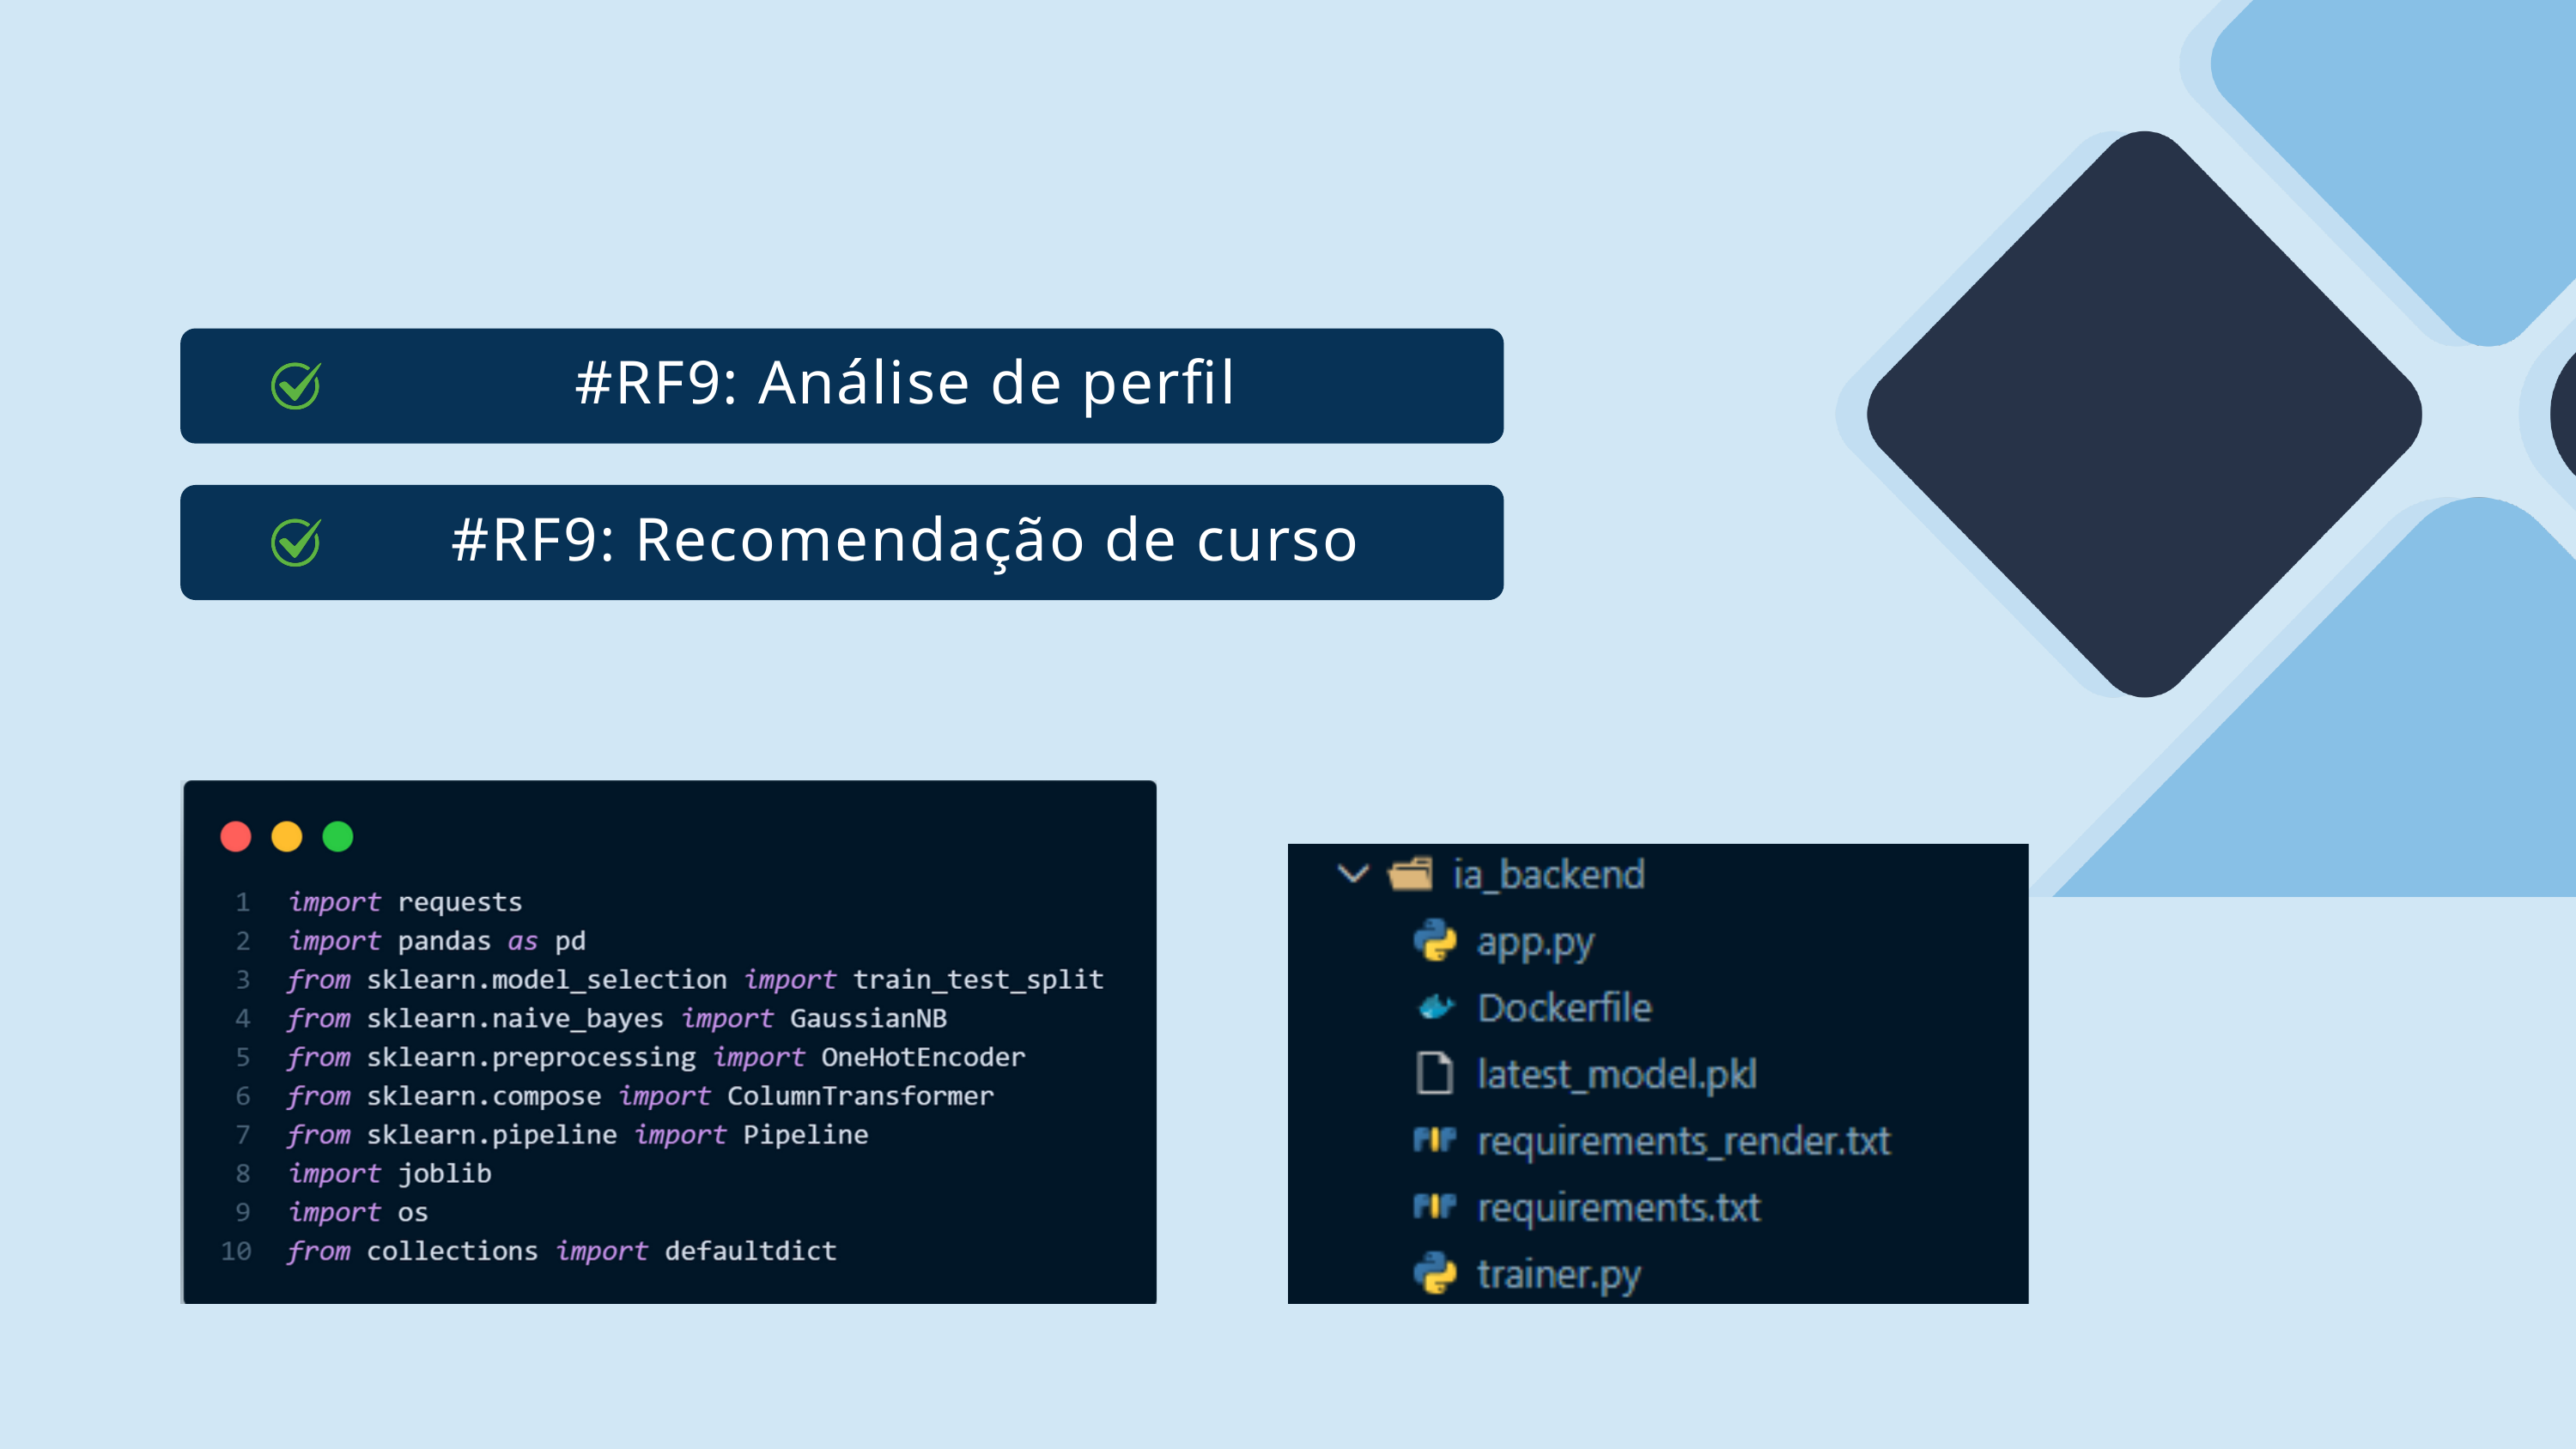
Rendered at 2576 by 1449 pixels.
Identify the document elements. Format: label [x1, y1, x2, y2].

text_box [179, 328, 1504, 444]
text_box [0, 0, 2576, 1449]
text_box [179, 484, 1504, 601]
